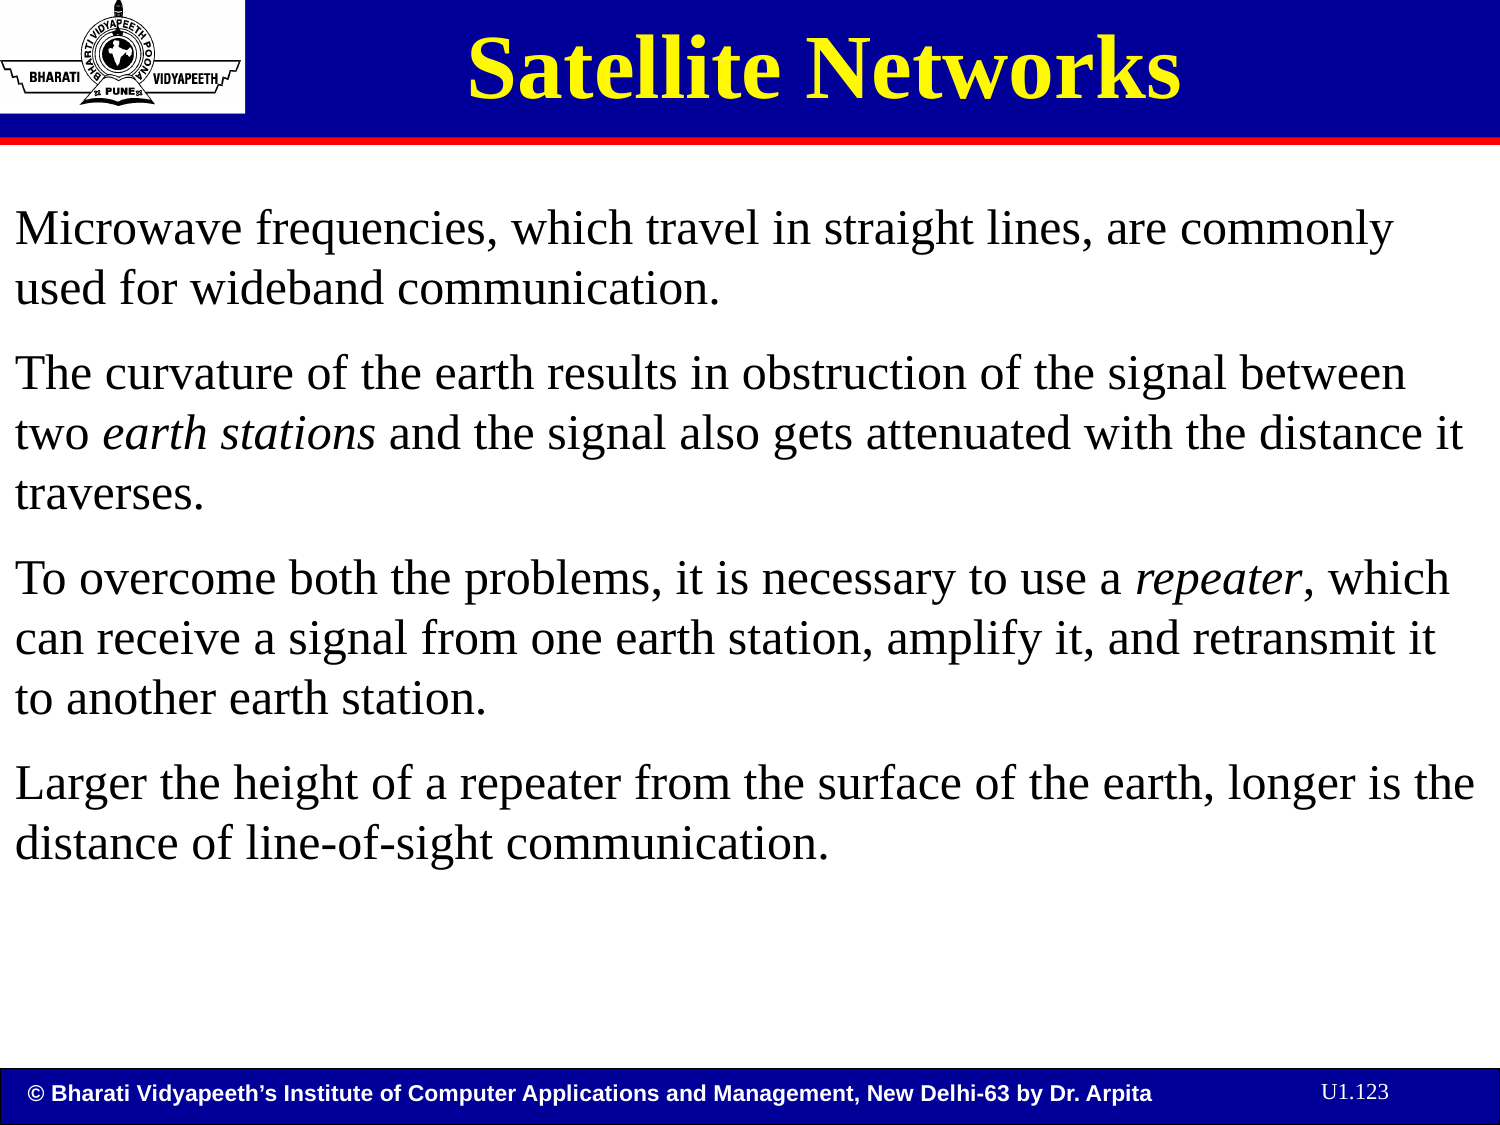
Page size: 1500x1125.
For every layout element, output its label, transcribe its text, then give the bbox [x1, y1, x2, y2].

text_box Microwave frequencies, which travel in straight lines, are commonly used for wideband communication. The curvature of the earth results in obstruction of the signal between two earth stations and the signal also gets attenuated with the distance it traverses. To overcome both the problems, it is necessary to use a repeater, which can receive a signal from one earth station, amplify it, and retransmit it to another earth station. Larger the height of a repeater from the surface of the earth, longer is the distance of line-of-sight communication. [0, 187, 1500, 963]
picture [0, 0, 150, 106]
title Satellite Networks [150, 0, 1500, 187]
